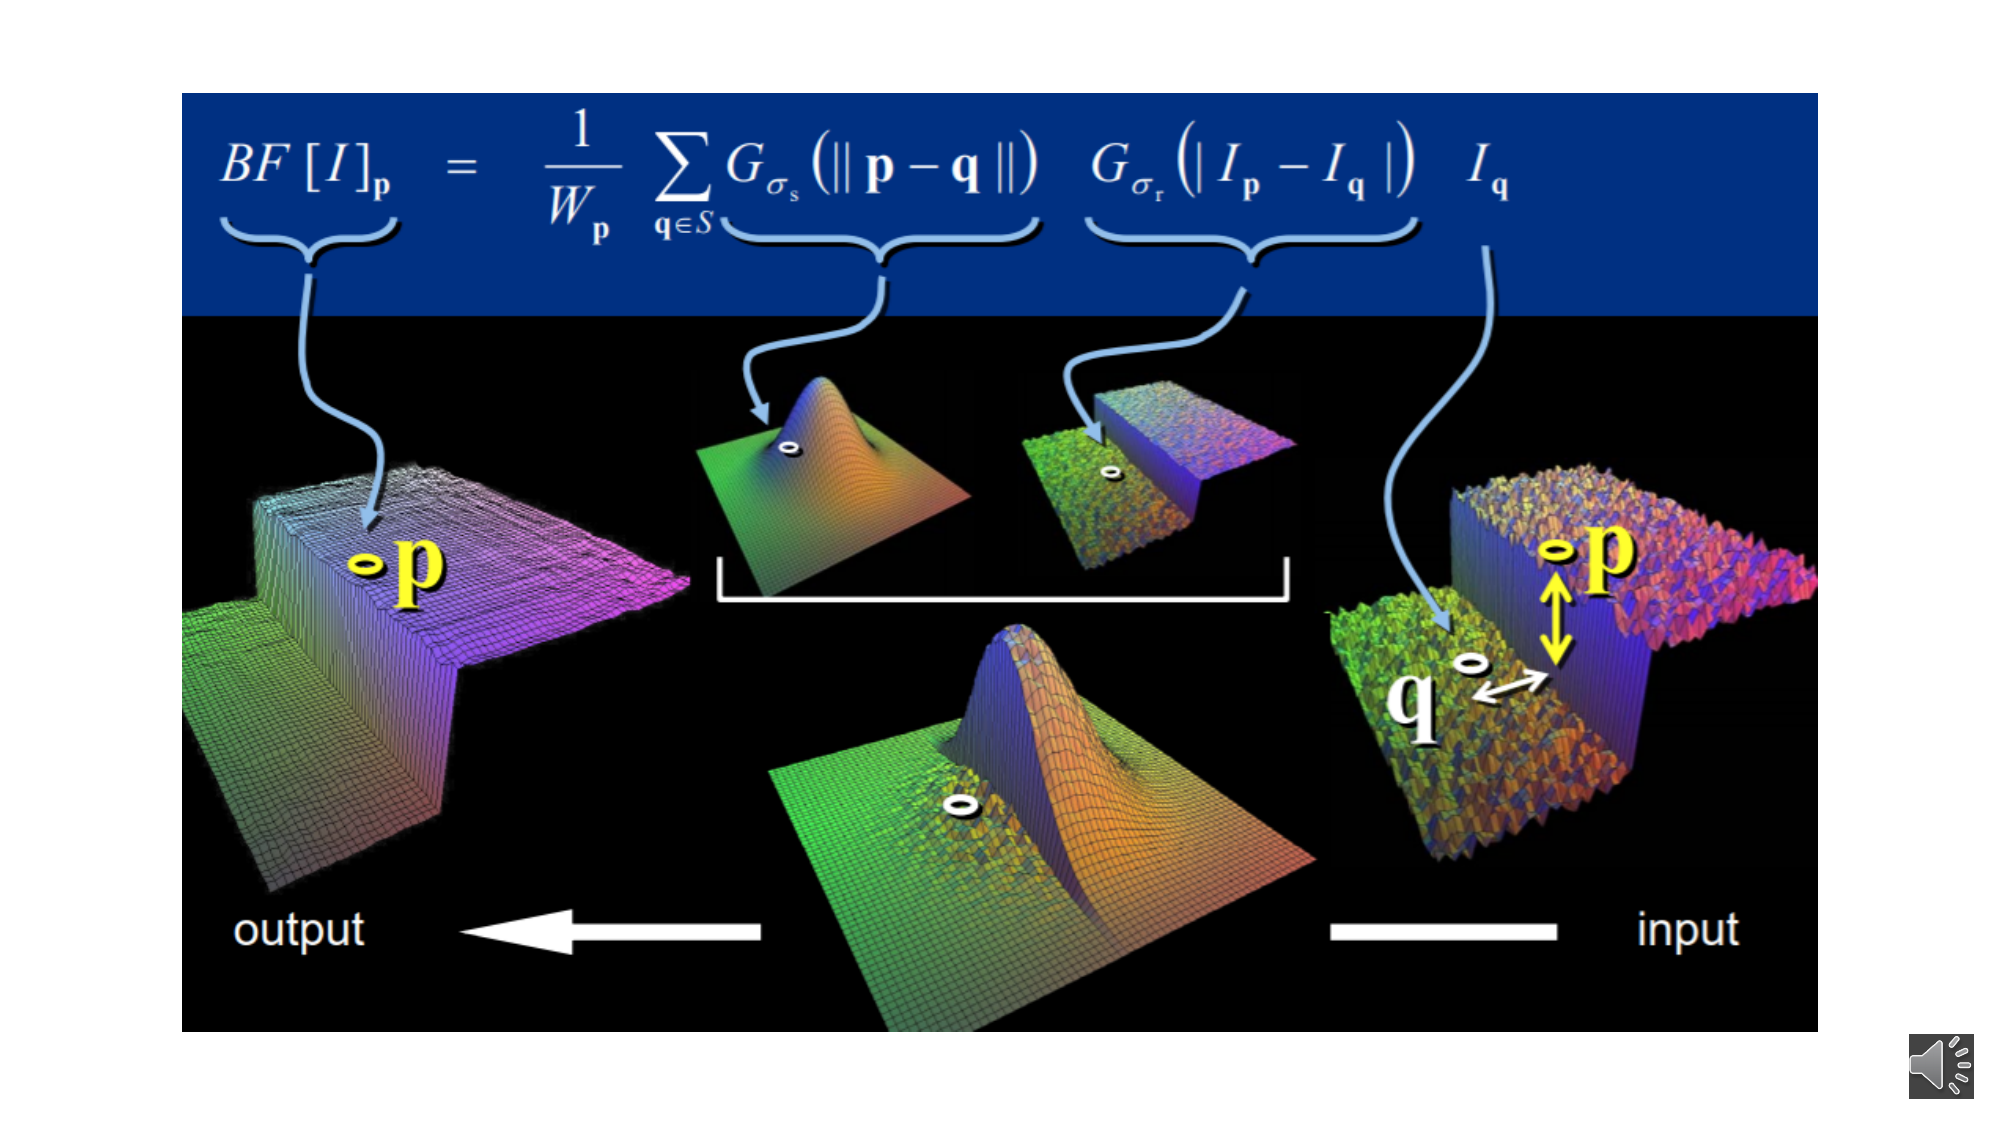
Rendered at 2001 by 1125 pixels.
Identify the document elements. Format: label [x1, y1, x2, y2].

picture [1908, 1033, 1975, 1100]
picture [182, 92, 1818, 1032]
